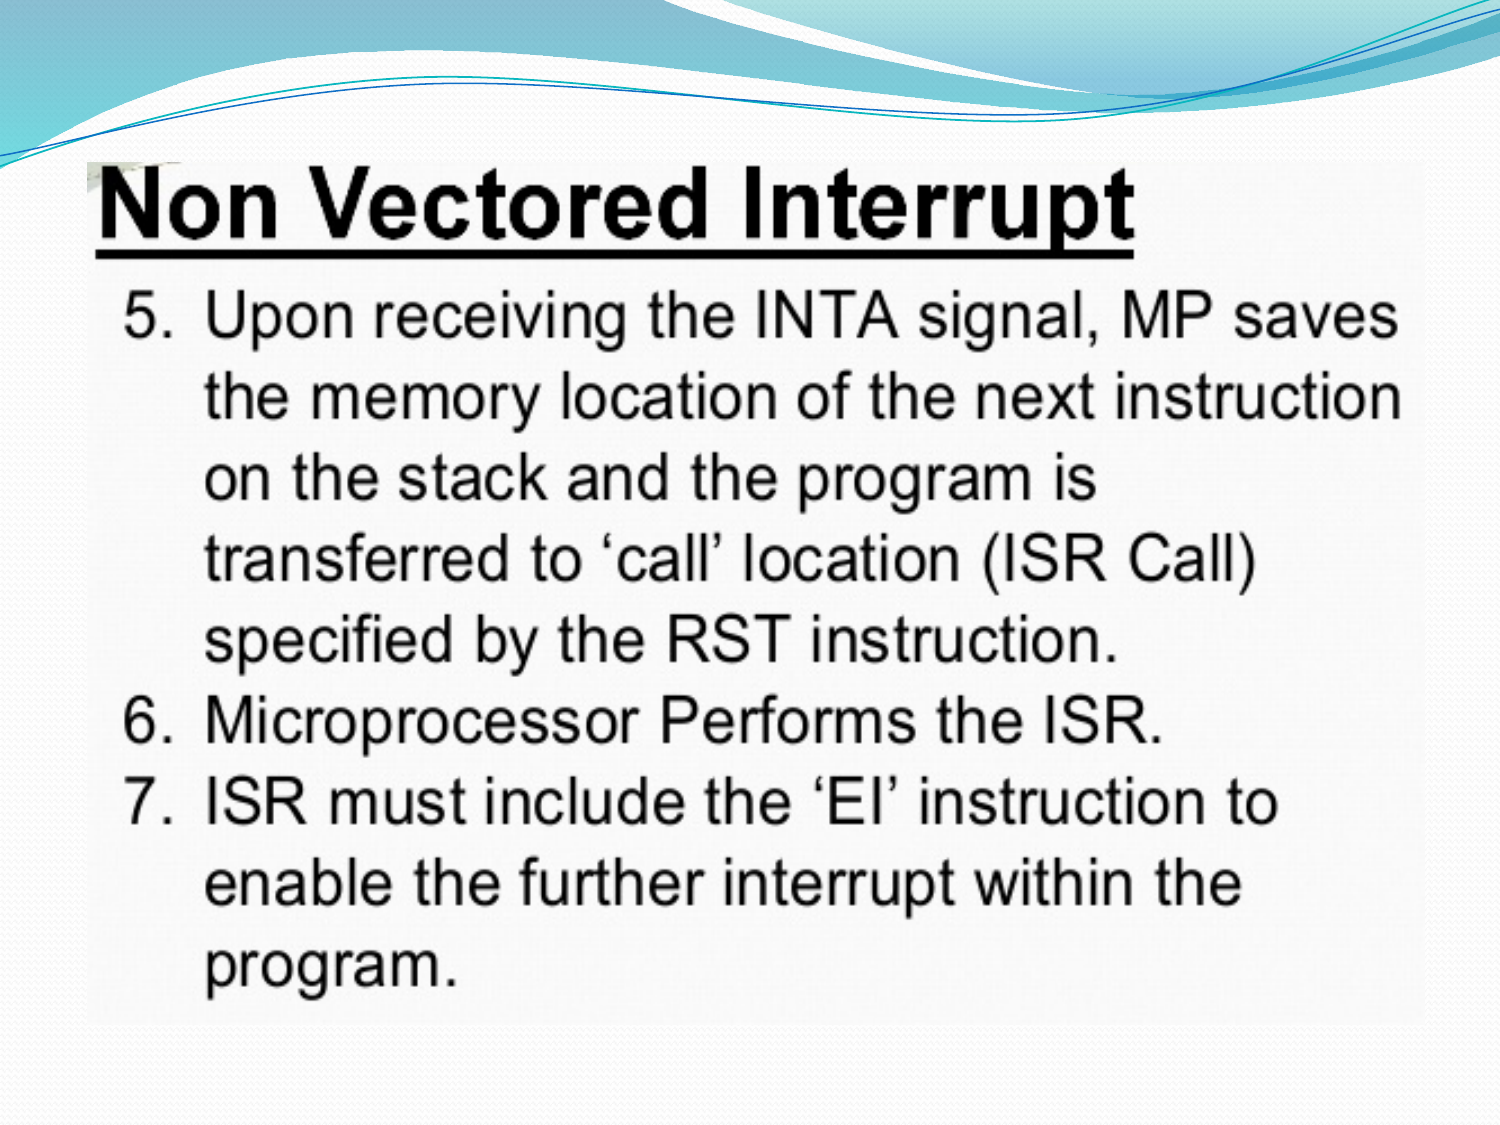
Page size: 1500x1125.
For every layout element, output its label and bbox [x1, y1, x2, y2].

picture [87, 162, 1426, 1026]
